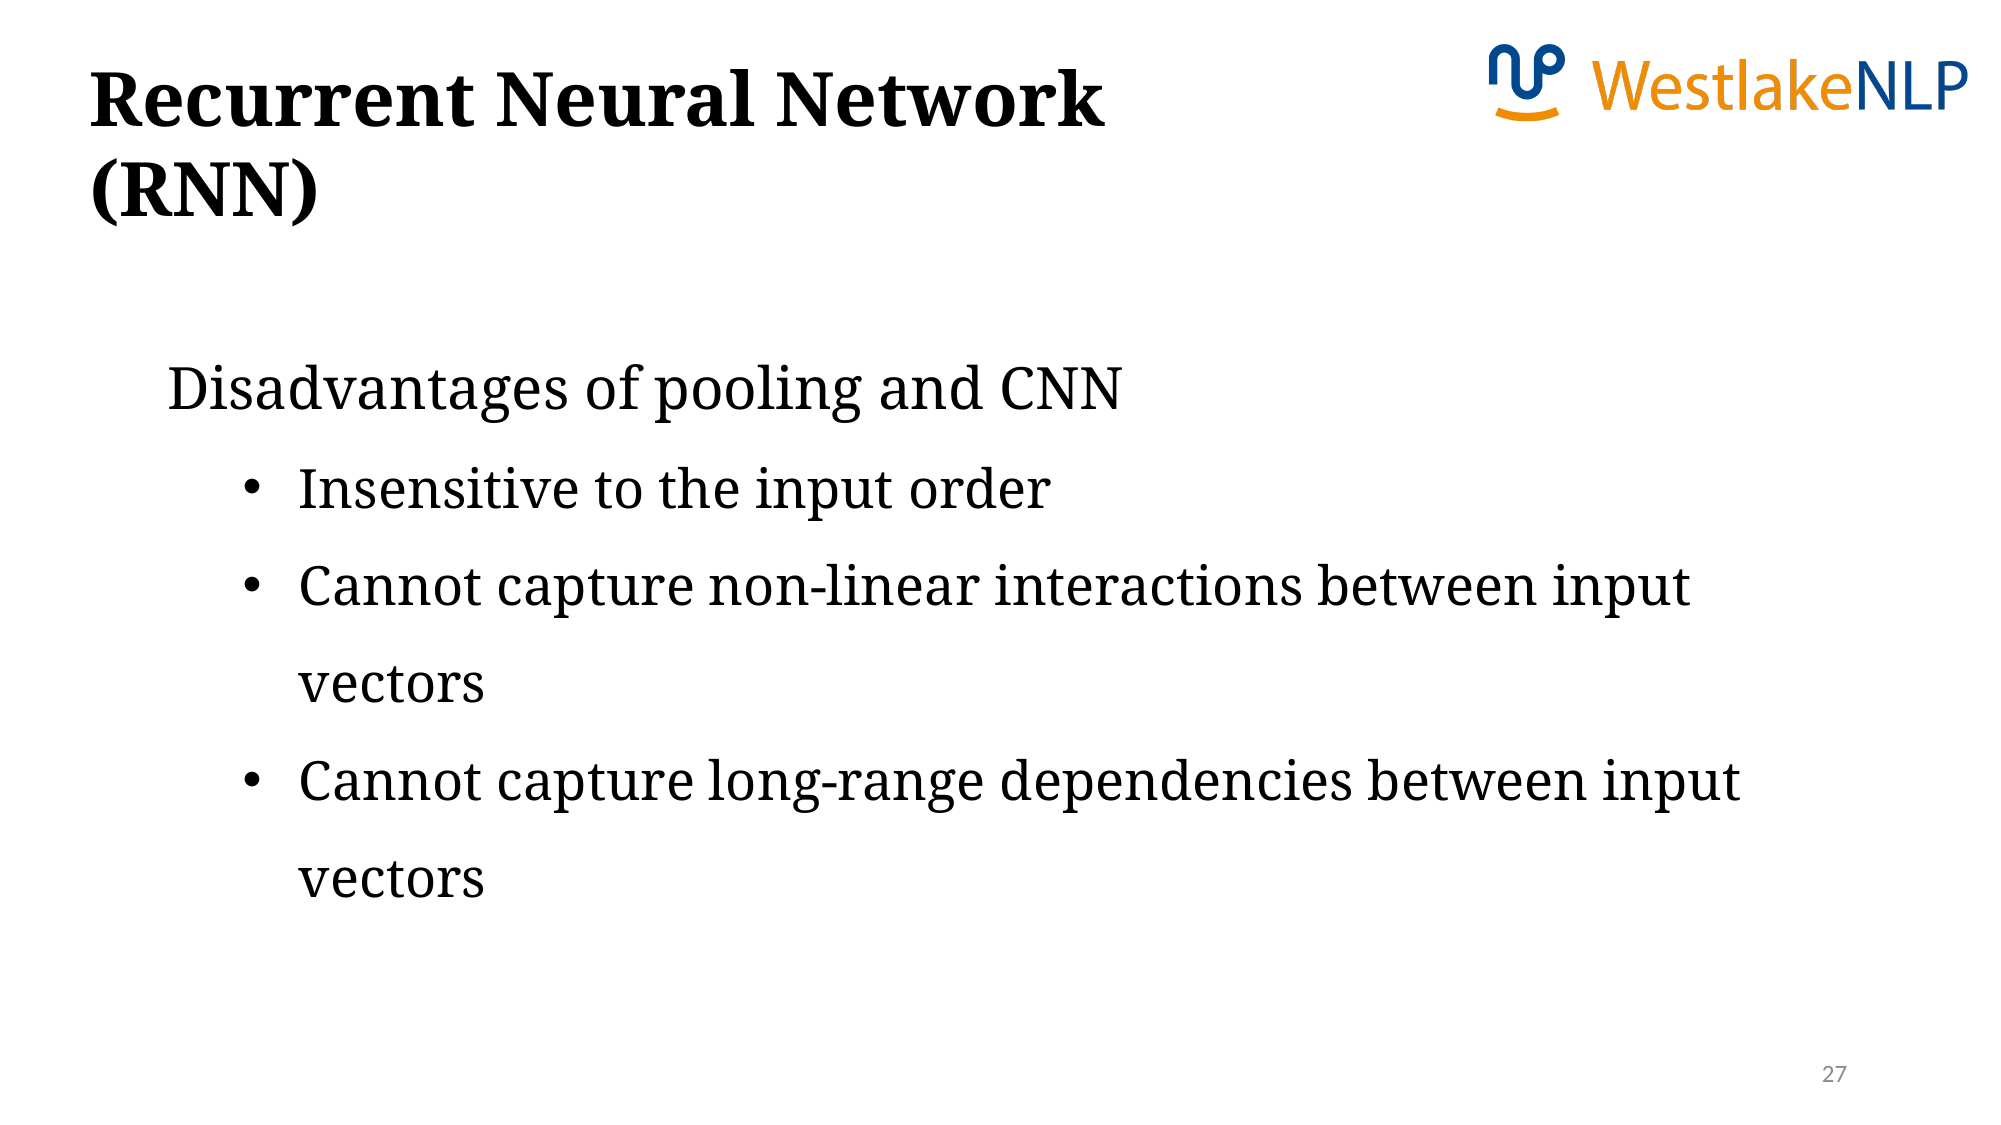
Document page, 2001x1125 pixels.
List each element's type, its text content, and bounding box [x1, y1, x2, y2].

slide_number 27 [1412, 1042, 1863, 1103]
text_box Recurrent Neural Network (RNN) [74, 44, 1249, 240]
text_box Disadvantages of pooling and CNN Insensitive to the input order Cannot capture non-linear interactions between input vectors Cannot capture long-range dependencies between input vectors [152, 309, 1848, 1014]
picture [1459, 0, 2000, 170]
